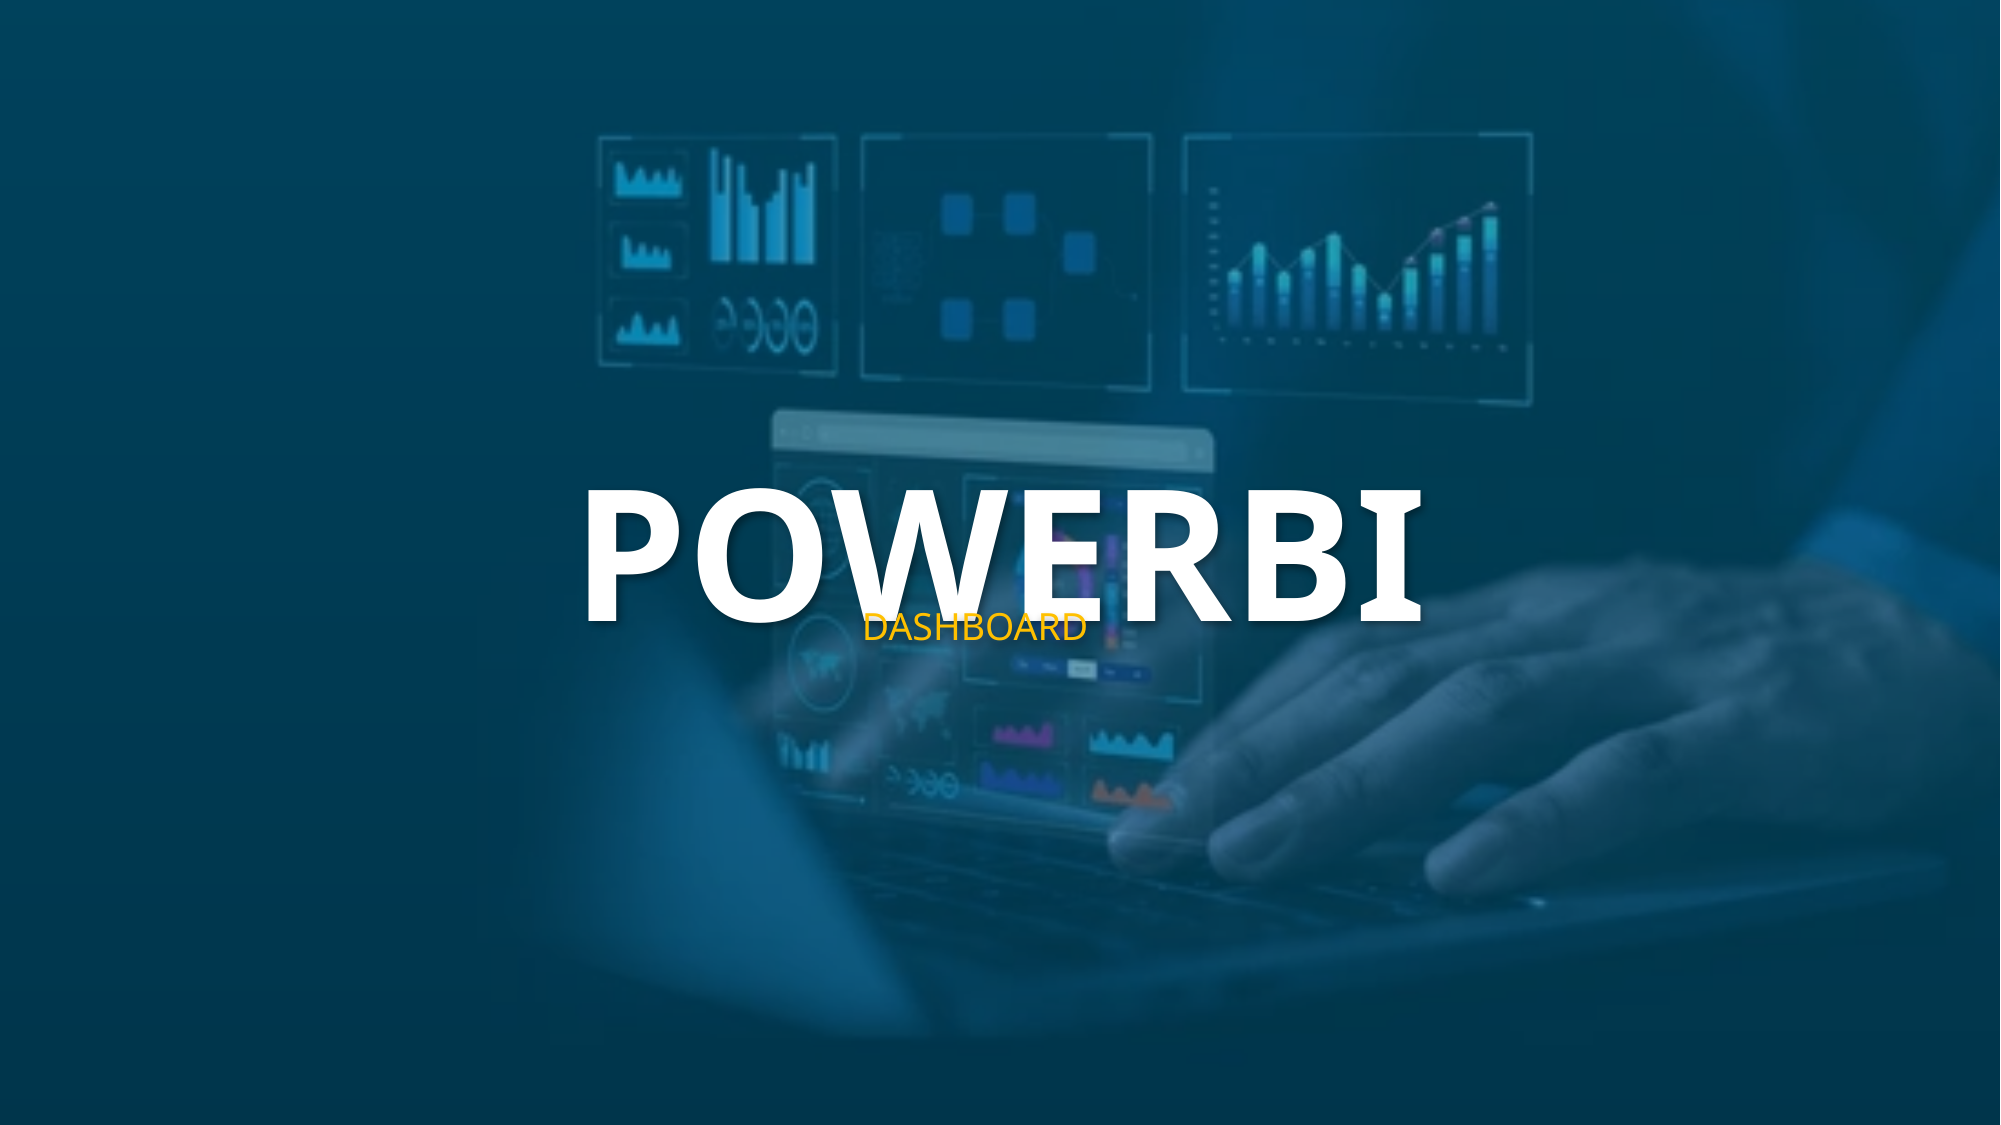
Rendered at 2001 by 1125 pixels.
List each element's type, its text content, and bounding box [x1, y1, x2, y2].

text_box DASHBOARD [662, 595, 1298, 656]
text_box POWERBI [474, 454, 1526, 670]
text_box [0, 0, 2000, 1125]
